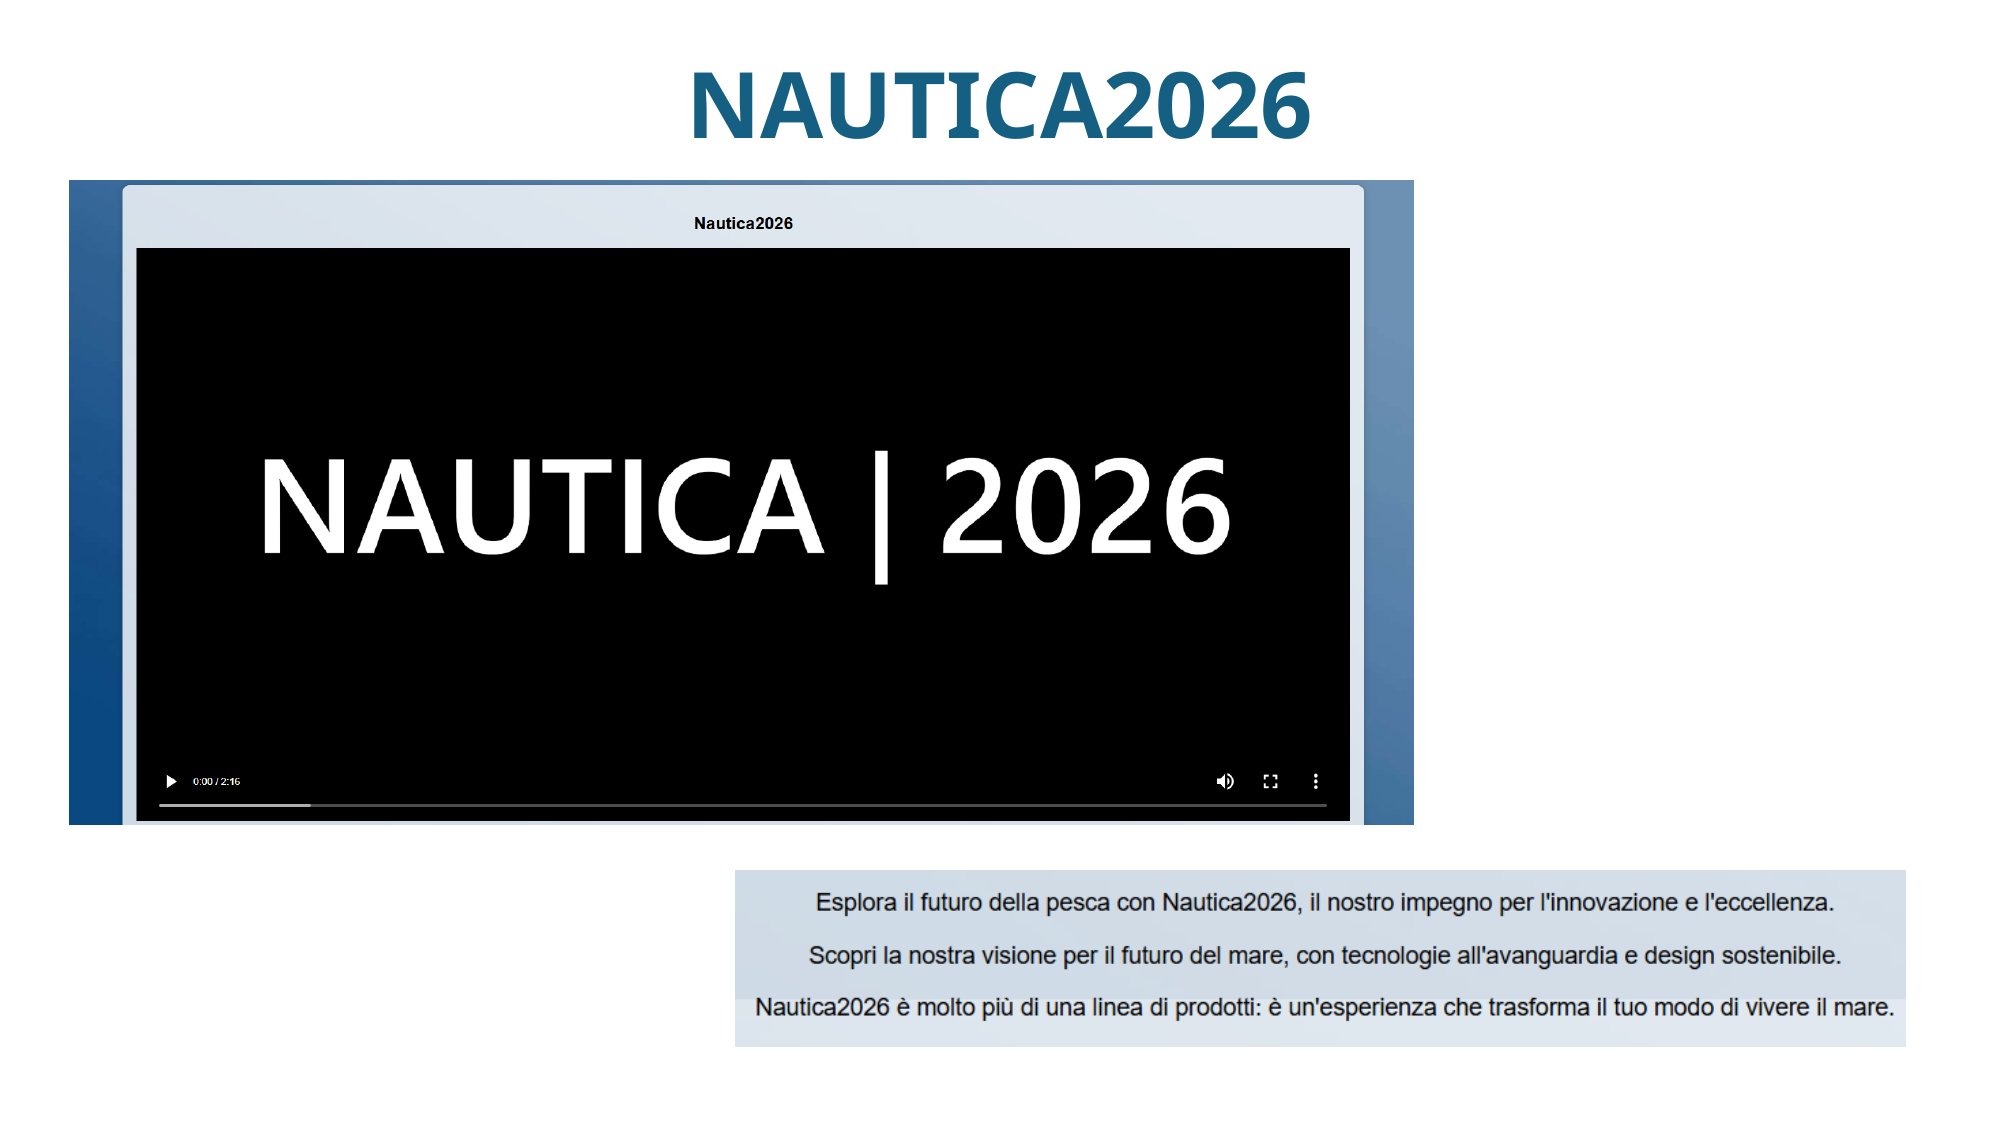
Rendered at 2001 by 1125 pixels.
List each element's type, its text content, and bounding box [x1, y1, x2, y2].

picture [735, 869, 1907, 1048]
title NAUTICA2026 [137, 0, 1863, 218]
picture [69, 180, 1414, 826]
